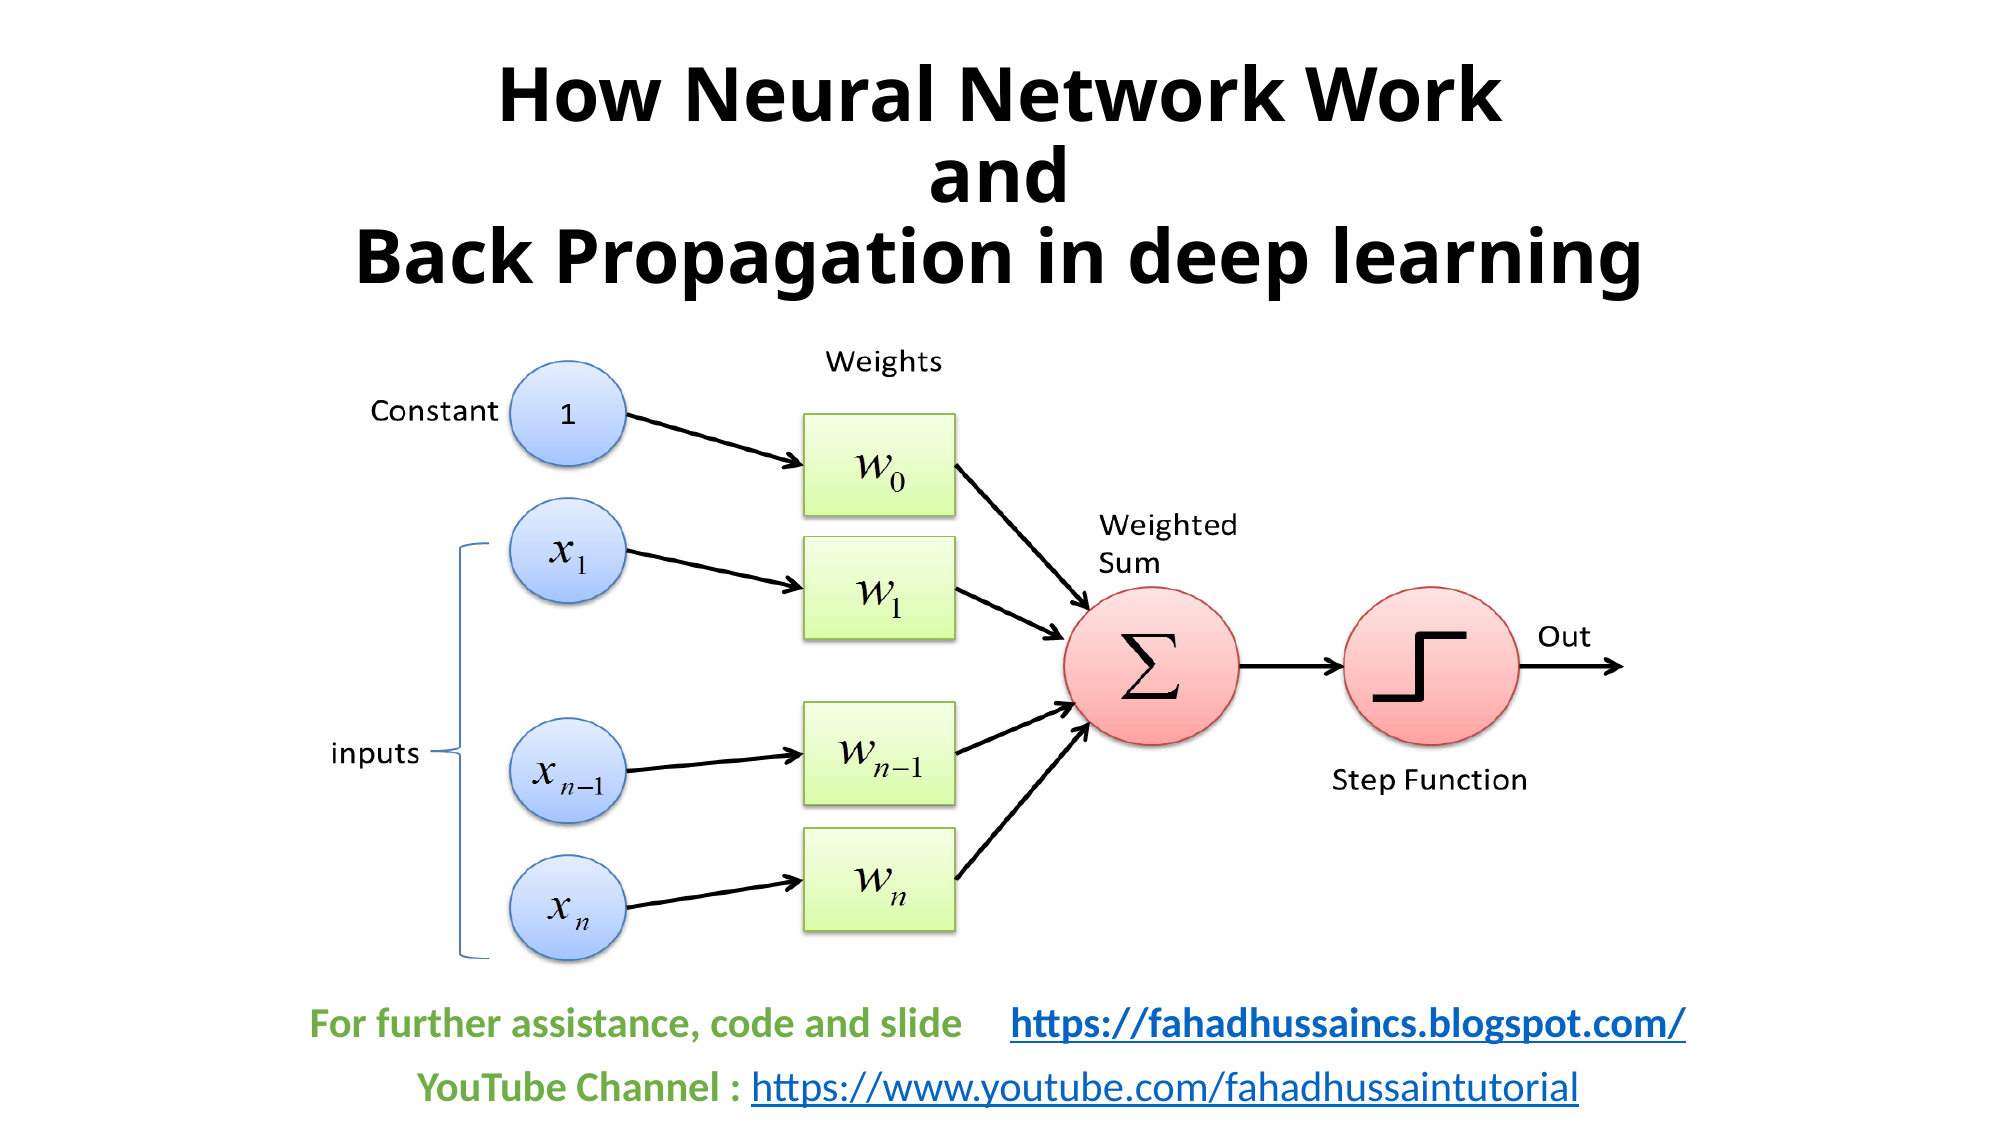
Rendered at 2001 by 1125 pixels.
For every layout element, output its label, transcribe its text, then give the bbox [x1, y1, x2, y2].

picture [308, 331, 1645, 969]
subtitle For further assistance, code and slide https://fahadhussaincs.blogspot.com/ YouTube Channel : https://www.youtube.com/fahadhussaintutorial [18, 993, 1978, 1118]
title How Neural Network Work and Back Propagation in deep learning [9, 30, 1991, 308]
